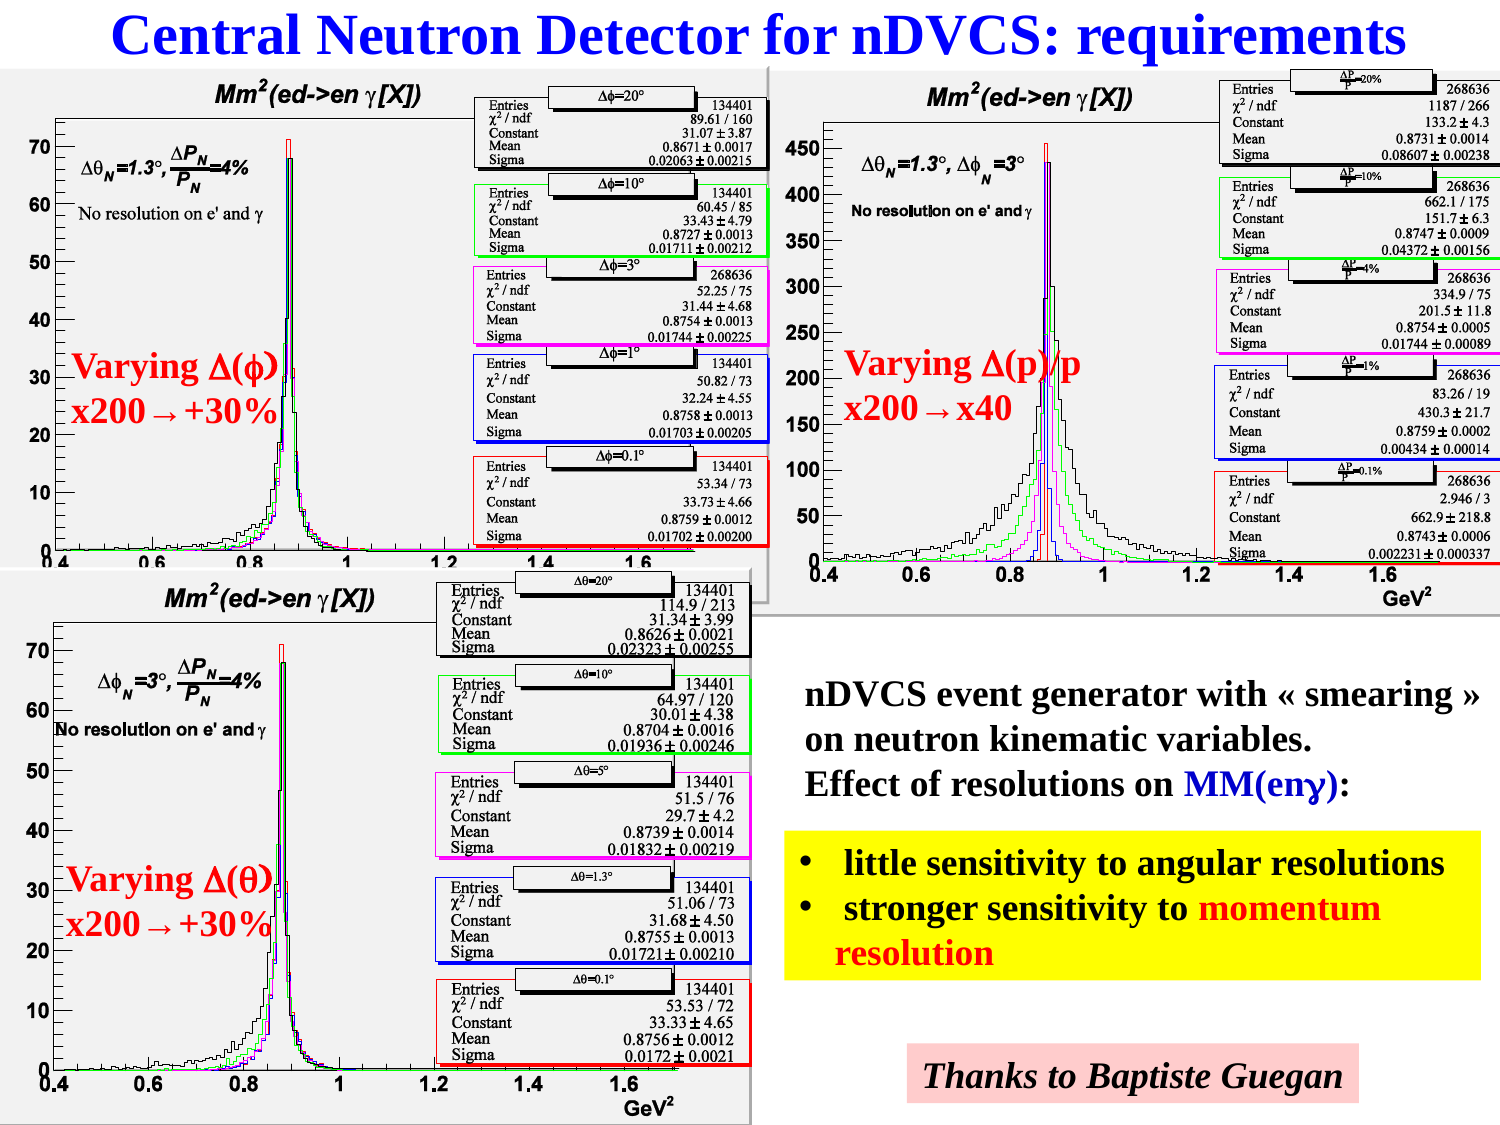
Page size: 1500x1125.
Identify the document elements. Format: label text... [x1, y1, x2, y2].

text_box Central Neutron Detector for nDVCS: requirements [96, 0, 1424, 66]
text_box Thanks to Baptiste Guegan [906, 1043, 1359, 1104]
text_box little sensitivity to angular resolutions stronger sensitivity to momentum resolution [784, 830, 1481, 981]
picture [0, 66, 1500, 1125]
text_box nDVCS event generator with « smearing » on neutron kinematic variables. Effect of resolutions on MM(eng): [789, 661, 1497, 902]
